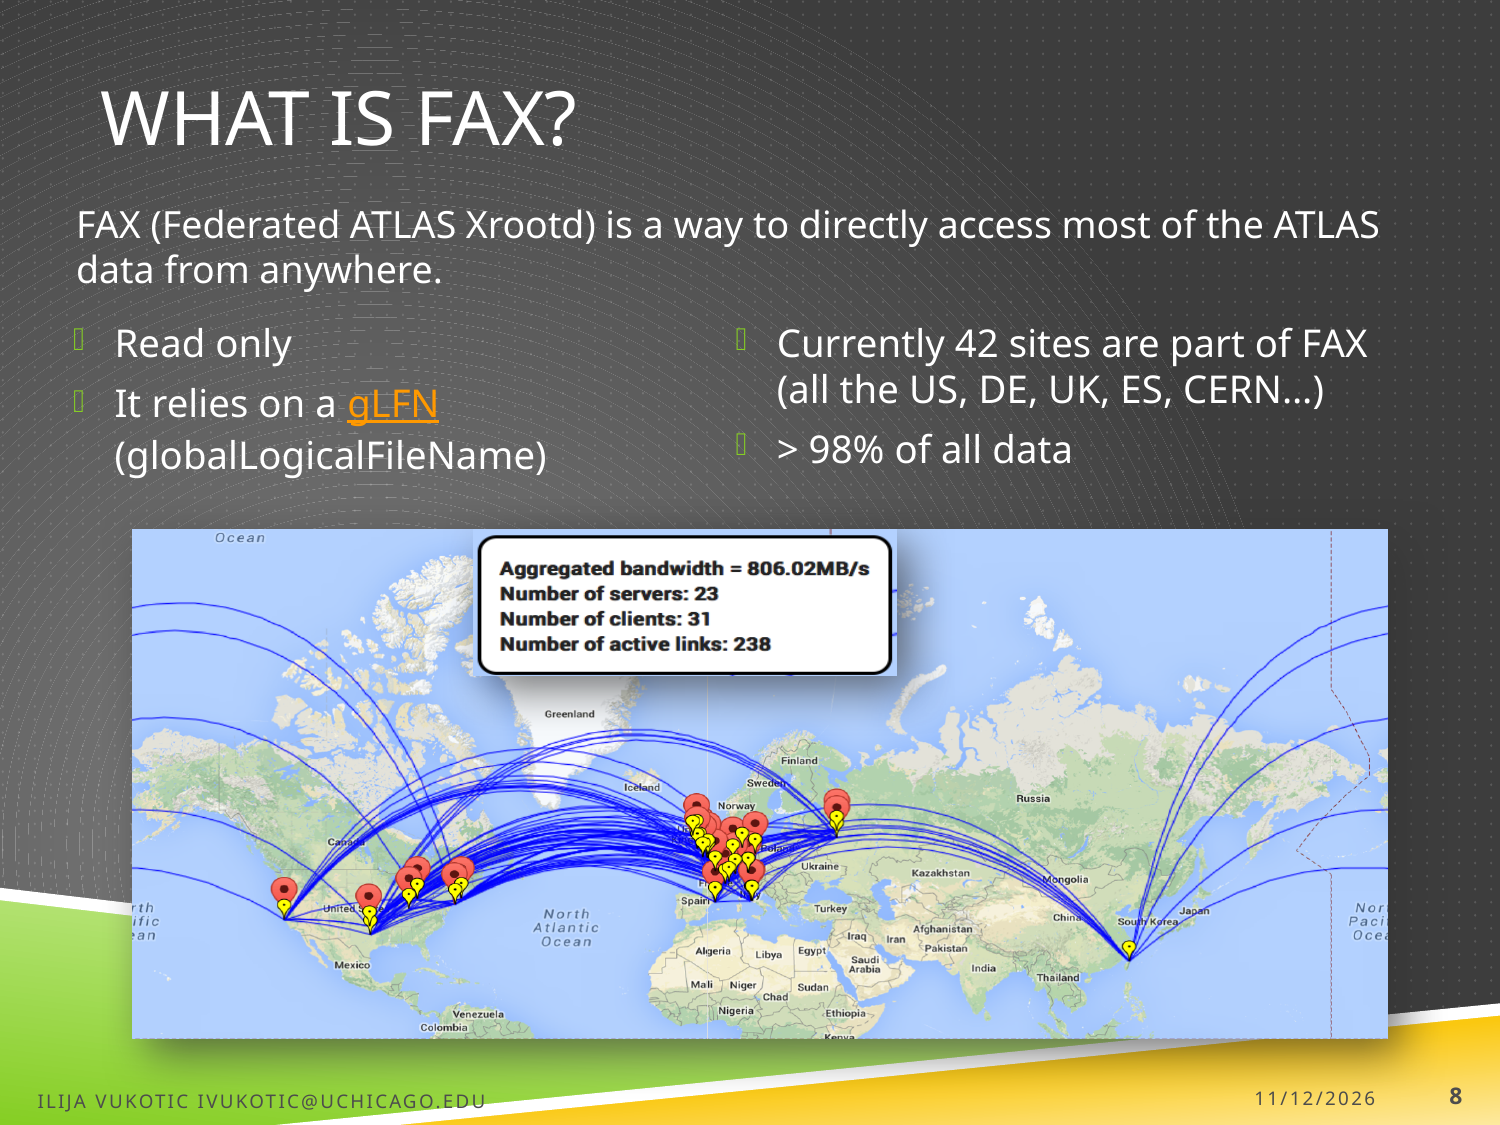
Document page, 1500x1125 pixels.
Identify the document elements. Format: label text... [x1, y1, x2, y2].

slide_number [1050, 1086, 1375, 1113]
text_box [132, 529, 1388, 1039]
title What is FAX? [100, 21, 1376, 193]
list Read only It relies on a gLFN (globalLogicalFileName) Currently 42 sites are part of FAX (all the US, DE, UK, ES, CERN…) > 98% of all data [62, 311, 1388, 523]
text_box FAX (Federated ATLAS Xrootd) is a way to directly access most of the ATLAS data from anywhere. [50, 193, 1463, 299]
footer Ilija Vukotic ivukotic@uchicago.edu [37, 1052, 513, 1113]
slide_number 8 [1387, 1052, 1463, 1113]
